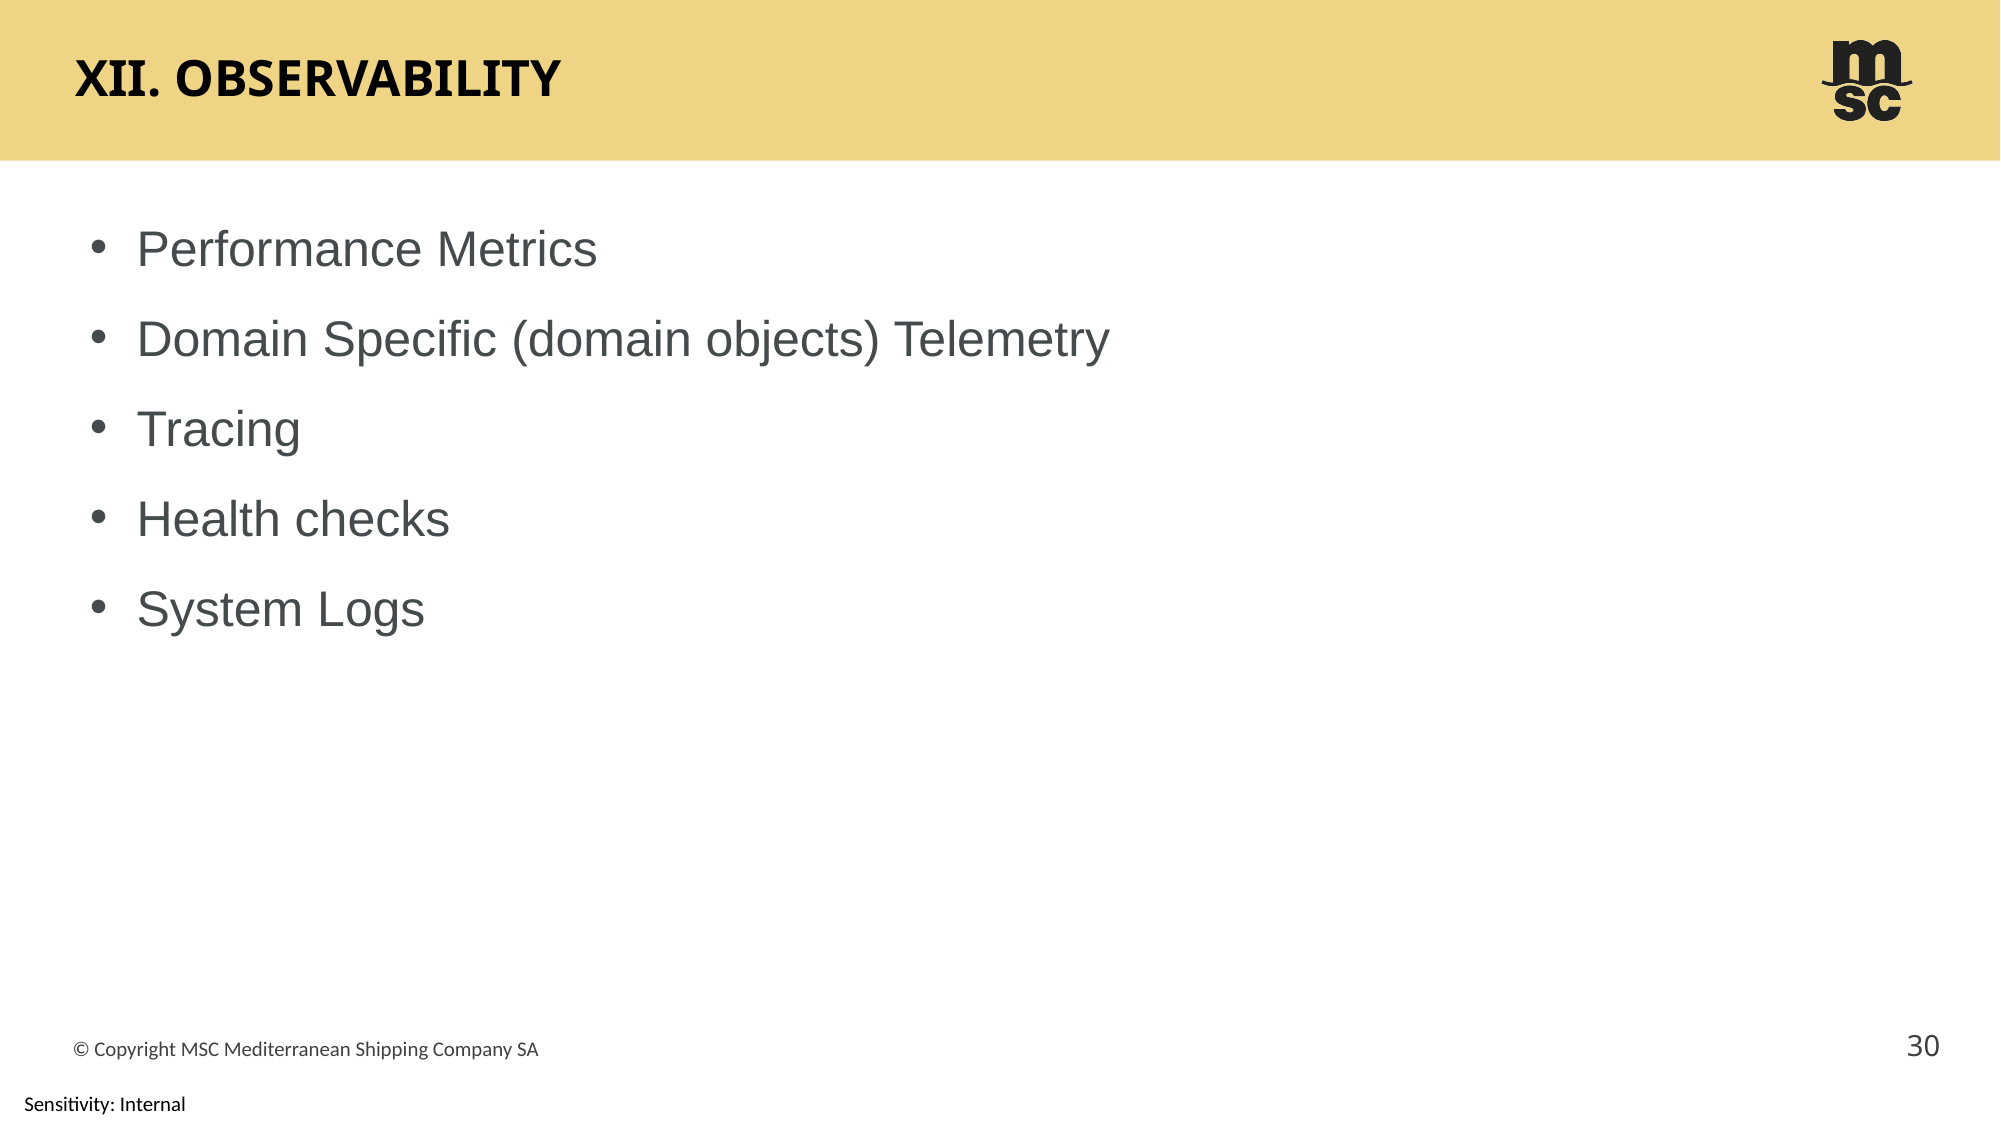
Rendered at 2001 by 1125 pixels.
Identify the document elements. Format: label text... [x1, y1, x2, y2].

footer © Copyright MSC Mediterranean Shipping Company SA [57, 1027, 663, 1079]
title XII. Observability [75, 6, 1474, 155]
slide_number 30 [1879, 1019, 1956, 1070]
text_box Performance Metrics Domain Specific (domain objects) Telemetry Tracing Health checks System Logs [75, 179, 2000, 644]
picture [1797, 5, 1937, 157]
